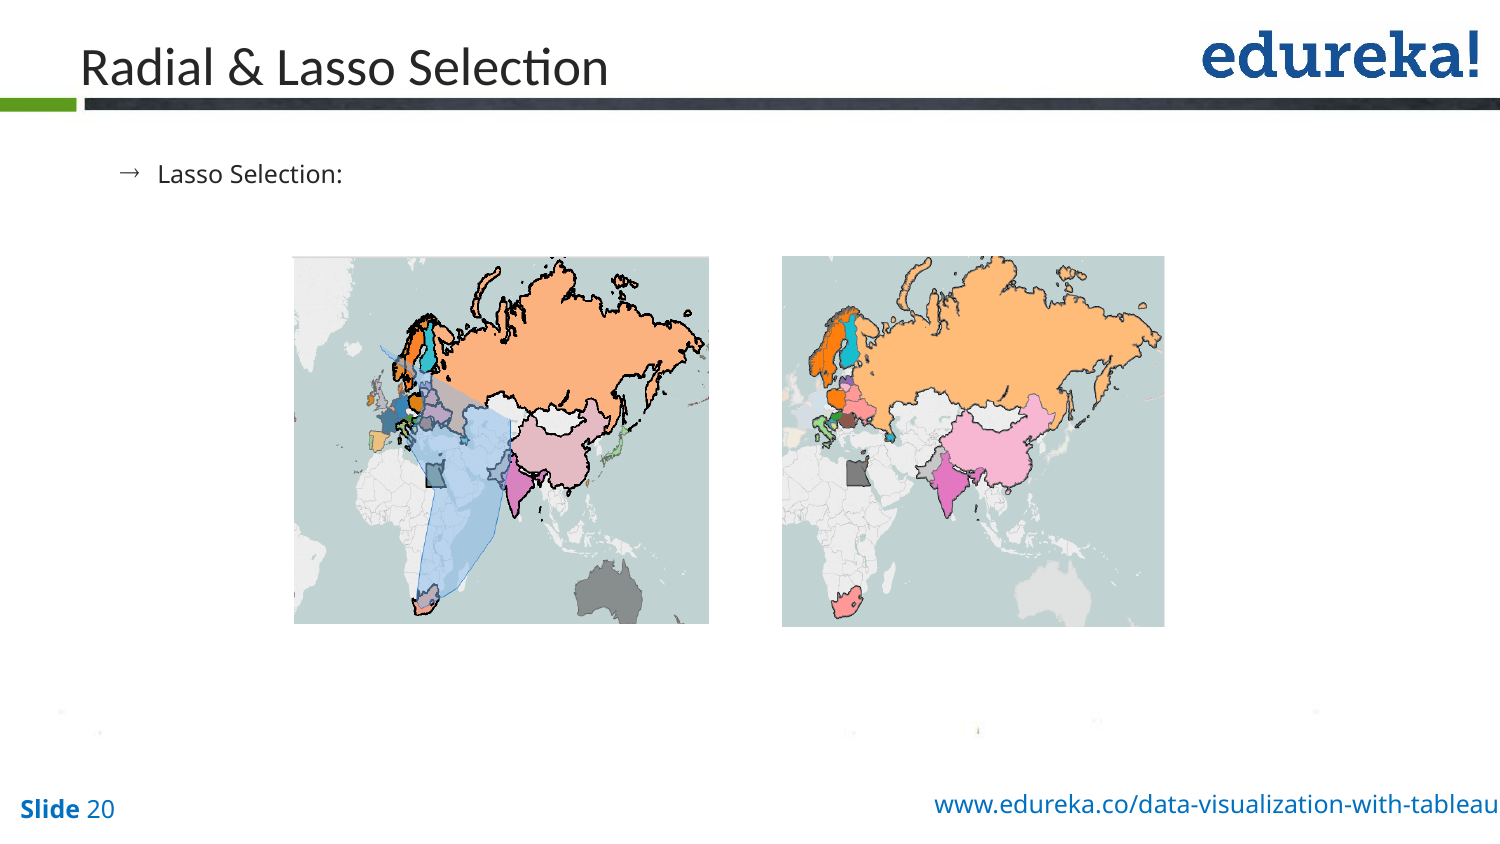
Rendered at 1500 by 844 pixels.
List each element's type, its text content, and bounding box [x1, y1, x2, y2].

text_box Radial & Lasso Selection [65, 23, 1028, 104]
picture [0, 0, 1500, 844]
text_box Lasso Selection: [104, 154, 808, 650]
